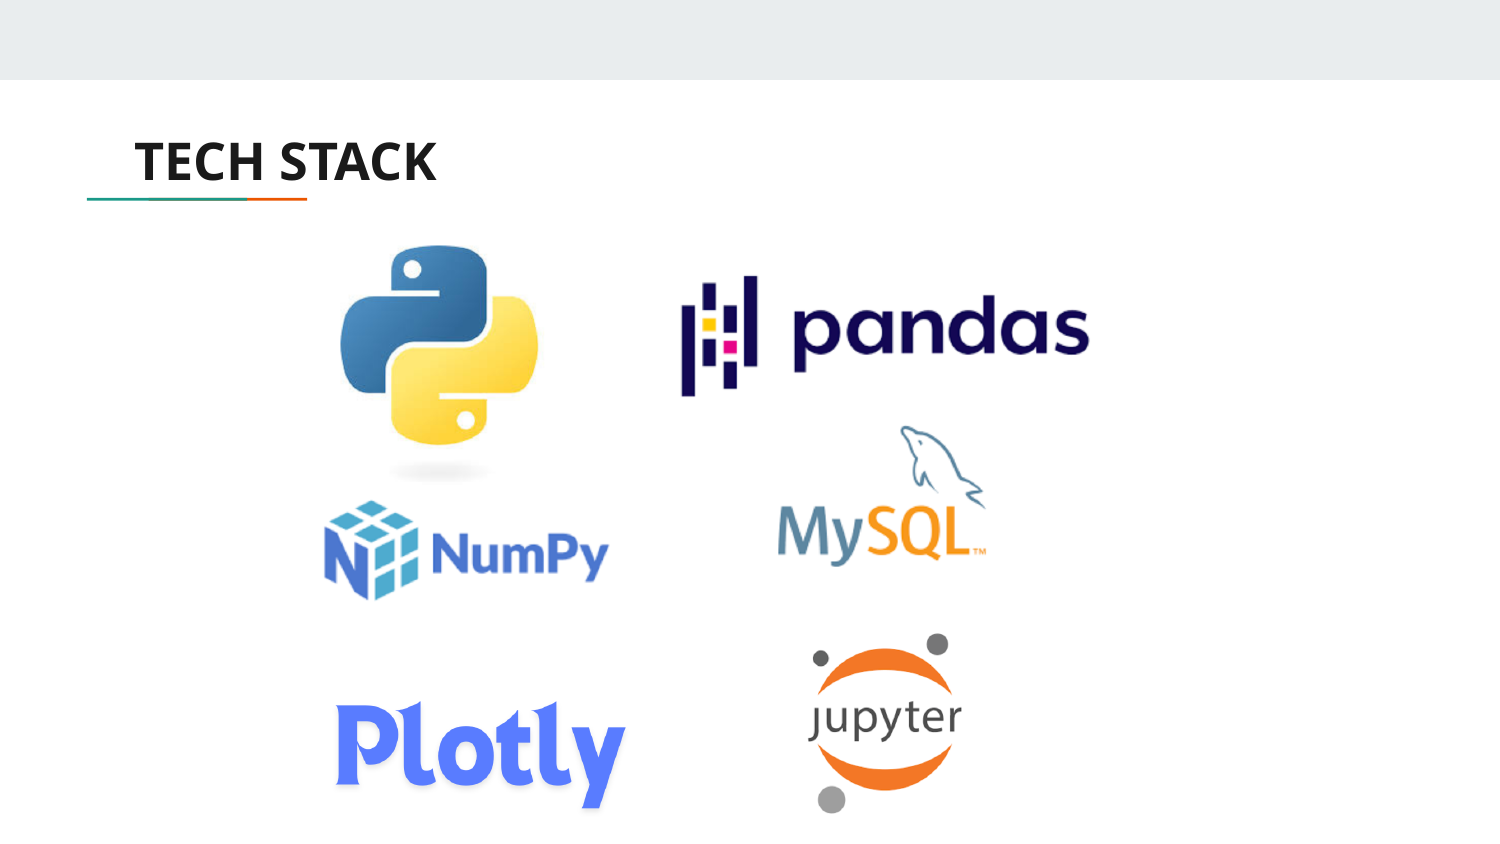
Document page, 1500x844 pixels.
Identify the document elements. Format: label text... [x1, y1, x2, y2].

title TECH STACK [119, 113, 1381, 202]
picture [139, 223, 1216, 829]
